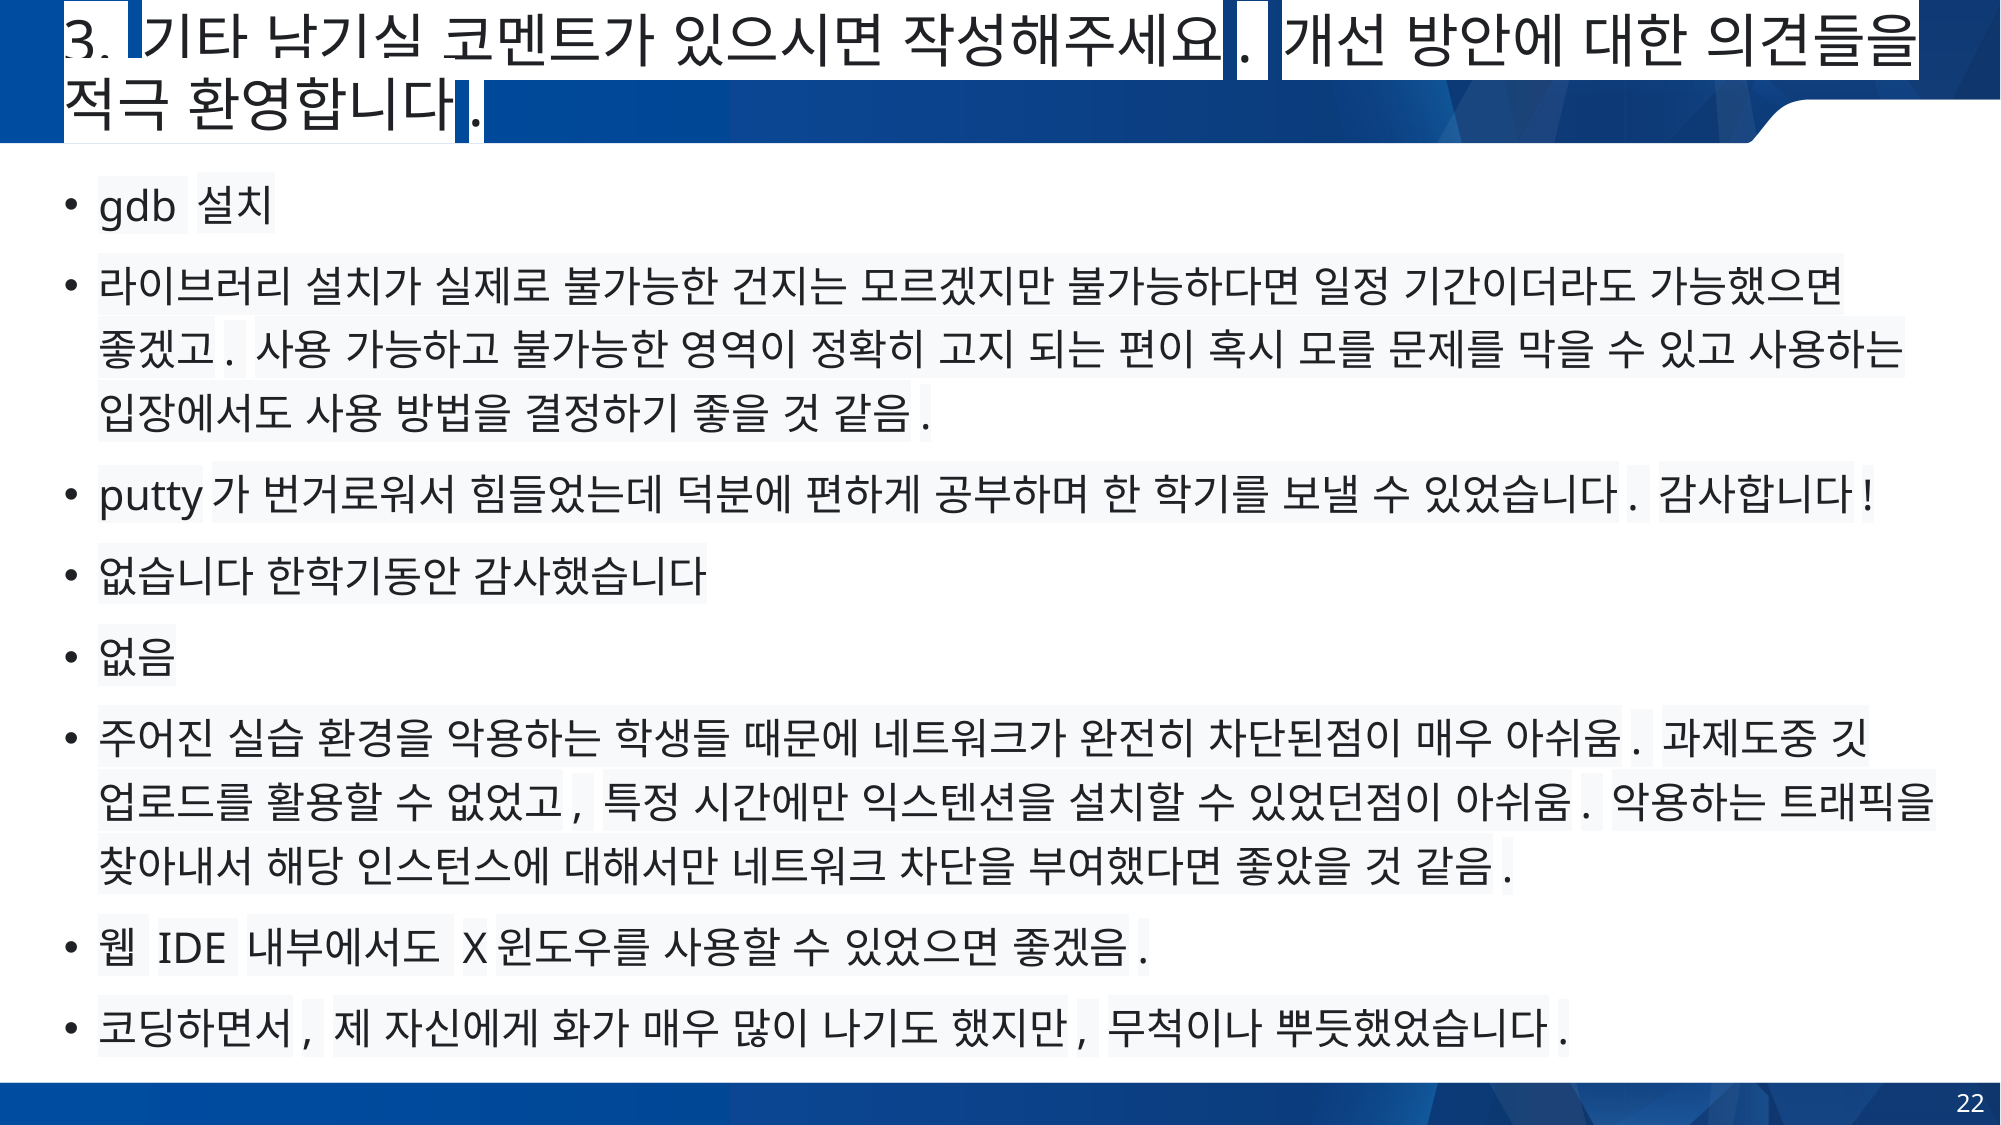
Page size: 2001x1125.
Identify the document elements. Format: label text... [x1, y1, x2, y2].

list gdb 설치 라이브러리 설치가 실제로 불가능한 건지는 모르겠지만 불가능하다면 일정 기간이더라도 가능했으면 좋겠고. 사용 가능하고 불가능한 영역이 정확히 고지 되는 편이 혹시 모를 문제를 막을 수 있고 사용하는 입장에서도 사용 방법을 결정하기 좋을 것 같음. putty가 번거로워서 힘들었는데 덕분에 편하게 공부하며 한 학기를 보낼 수 있었습니다. 감사합니다! 없습니다 한학기동안 감사했습니다 없음 주어진 실습 환경을 악용하는 학생들 때문에 네트워크가 완전히 차단된점이 매우 아쉬움. 과제도중 깃 업로드를 활용할 수 없었고, 특정 시간에만 익스텐션을 설치할 수 있었던점이 아쉬움. 악용하는 트래픽을 찾아내서 해당 인스턴스에 대해서만 네트워크 차단을 부여했다면 좋았을 것 같음. 웹 IDE 내부에서도 X윈도우를 사용할 수 있었으면 좋겠음. 코딩하면서, 제 자신에게 화가 매우 많이 나기도 했지만, 무척이나 뿌듯했었습니다. [48, 158, 1961, 1069]
slide_number 22 [1787, 1084, 2000, 1125]
picture [0, 0, 2001, 1125]
title 3. 기타 남기실 코멘트가 있으시면 작성해주세요. 개선 방안에 대한 의견들을 적극 환영합니다. [48, 31, 1961, 120]
